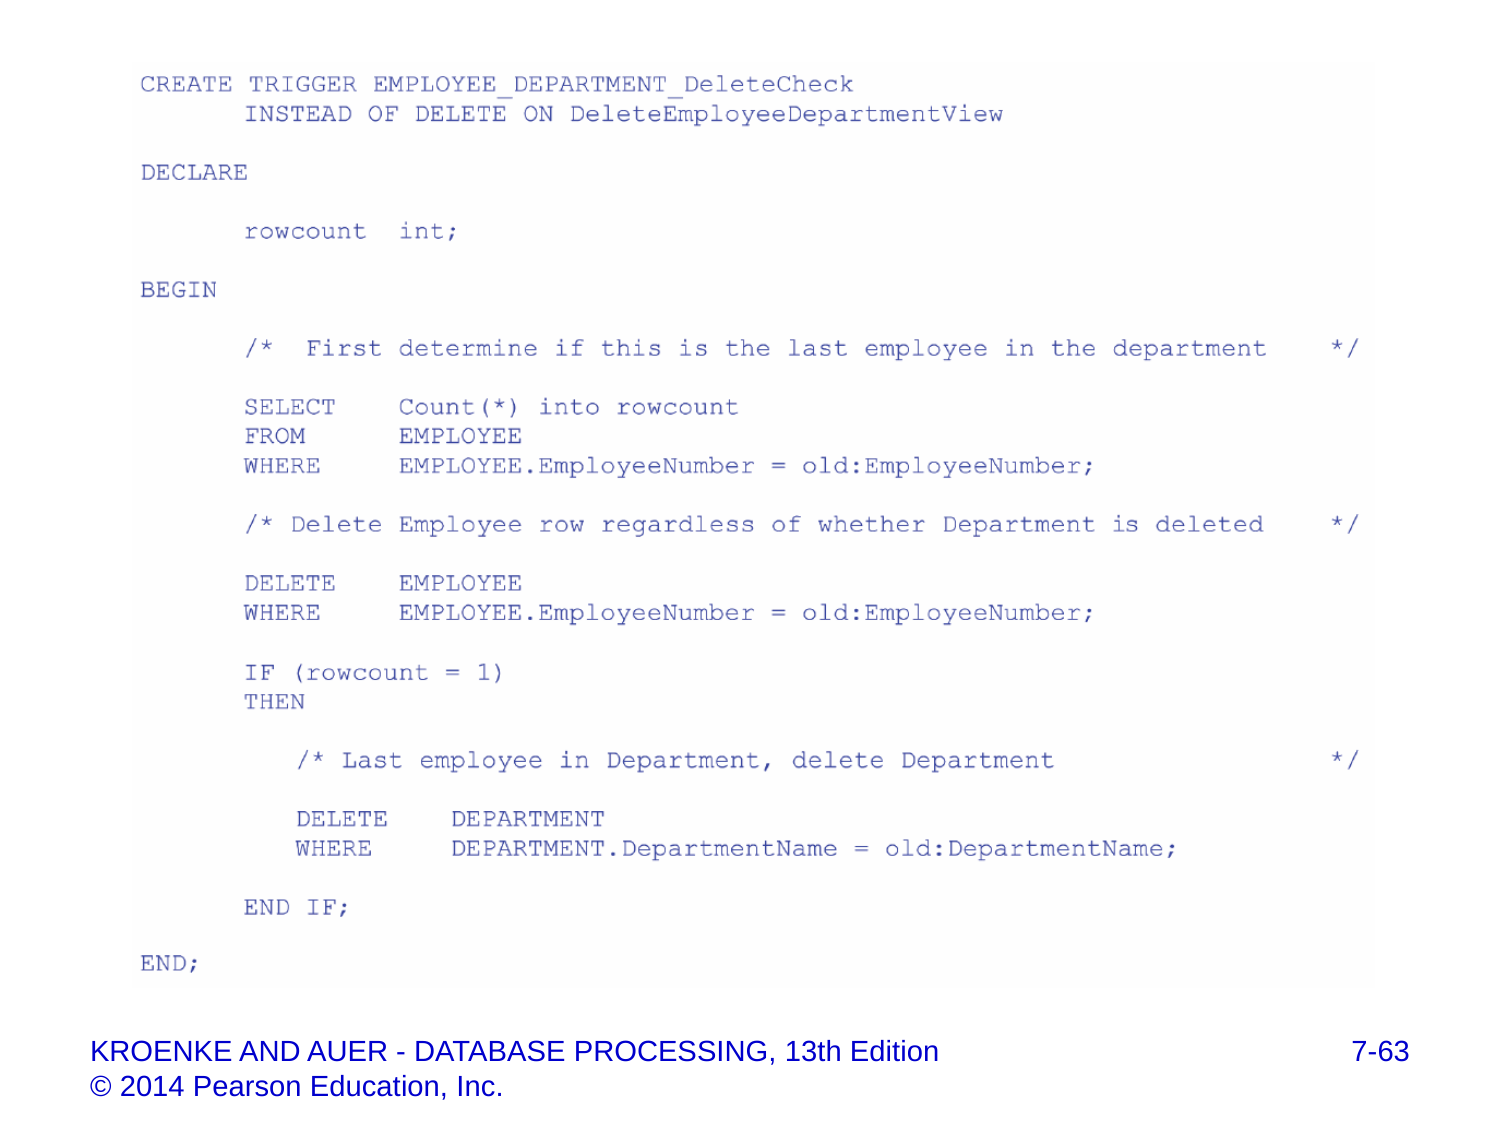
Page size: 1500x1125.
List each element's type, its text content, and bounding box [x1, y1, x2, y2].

picture [132, 62, 1376, 988]
footer KROENKE AND AUER - DATABASE PROCESSING, 13th Edition © 2014 Pearson Education, Inc. [74, 1024, 976, 1104]
slide_number 7-63 [1074, 1024, 1426, 1103]
